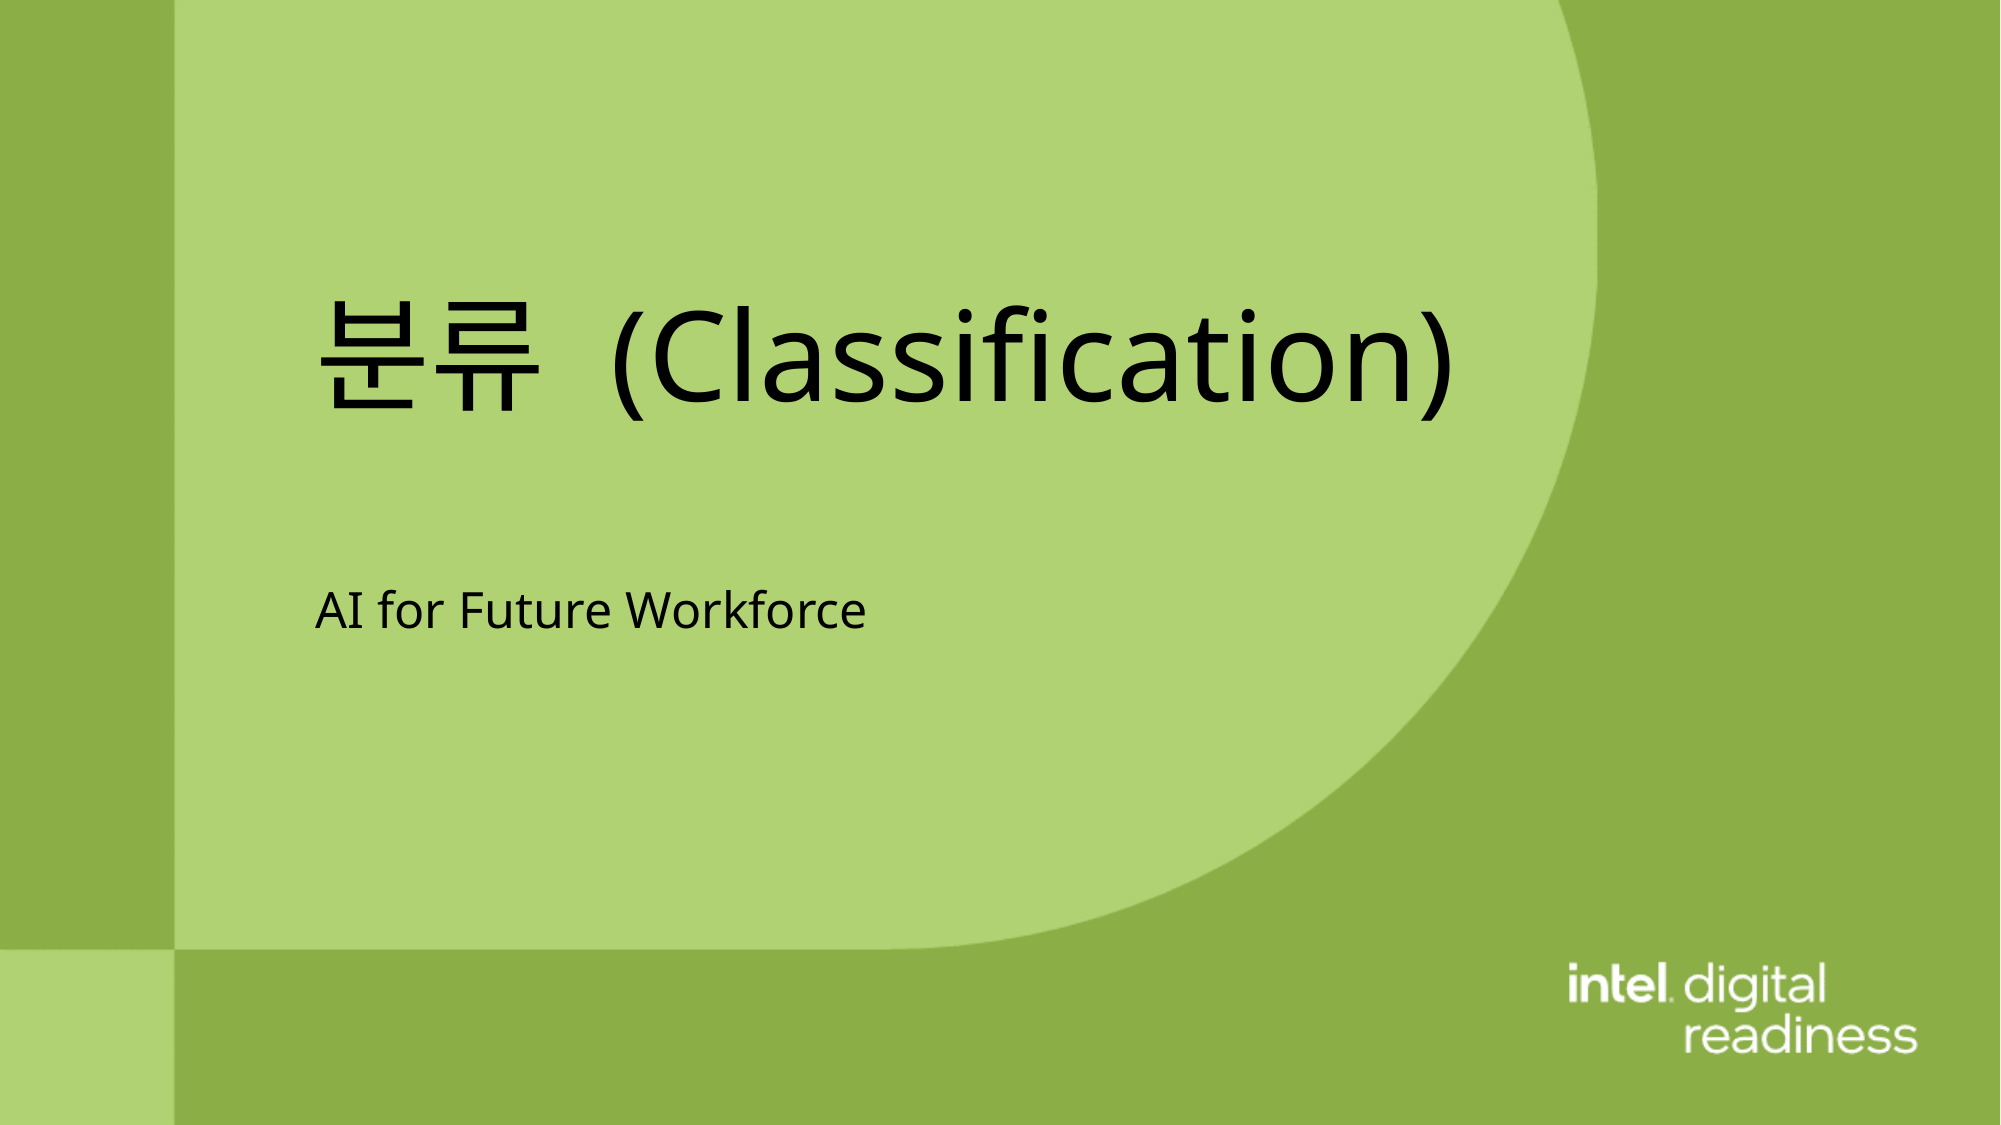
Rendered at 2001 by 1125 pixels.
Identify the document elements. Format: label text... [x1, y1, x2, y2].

text_box 분류 (Classification) [300, 285, 1521, 594]
picture [0, 0, 2001, 1125]
text_box AI for Future Workforce [300, 577, 1273, 692]
